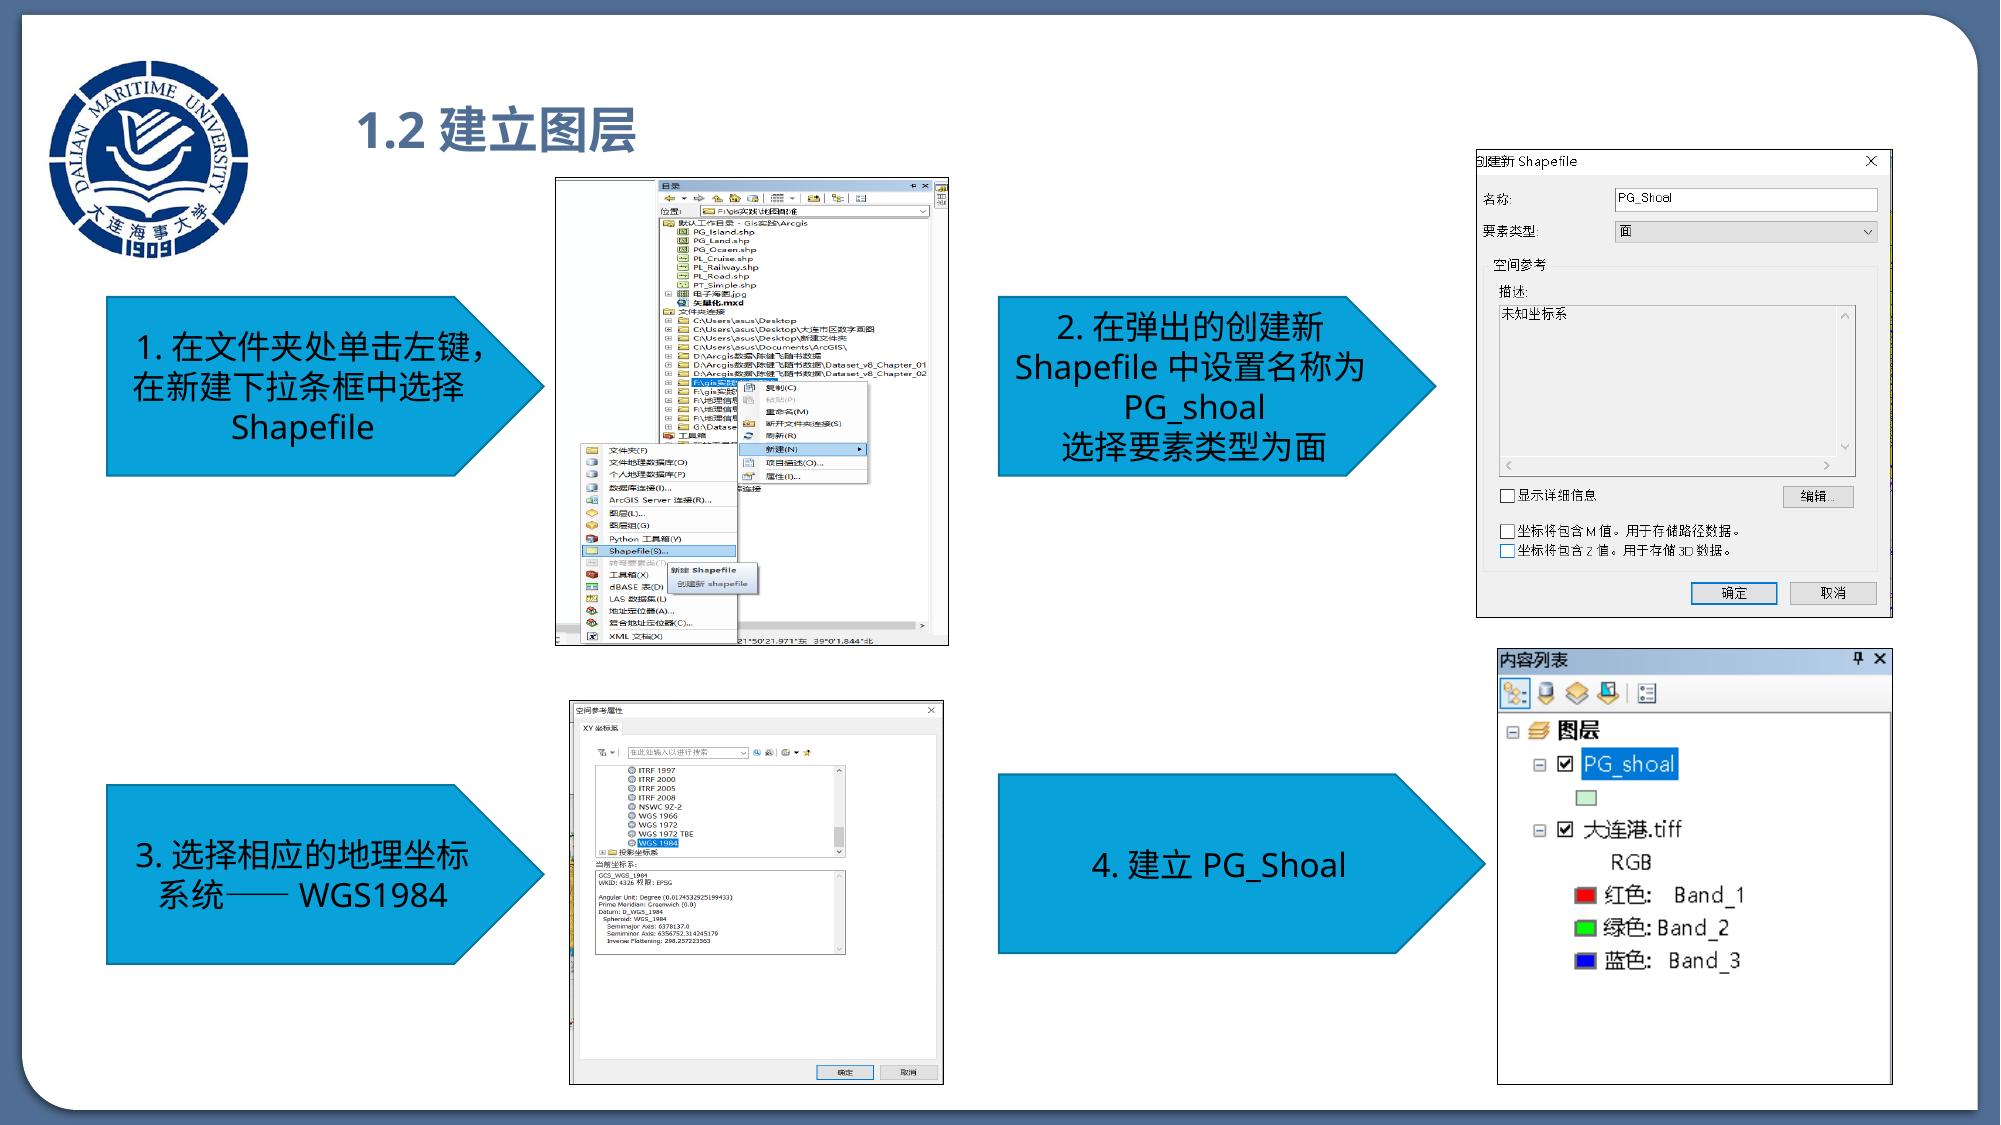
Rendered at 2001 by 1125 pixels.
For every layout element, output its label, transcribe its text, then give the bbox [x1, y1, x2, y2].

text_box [106, 700, 944, 1085]
text_box 2.在弹出的创建新Shapefile中设置名称为PG_shoal 选择要素类型为面 [997, 295, 1437, 477]
text_box 4.建立PG_Shoal [997, 773, 1487, 955]
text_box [107, 177, 949, 646]
text_box [22, 14, 1978, 1110]
picture [1497, 648, 1893, 1085]
picture [1476, 149, 1893, 618]
picture [42, 54, 254, 266]
text_box 1.2建立图层 [340, 91, 727, 177]
